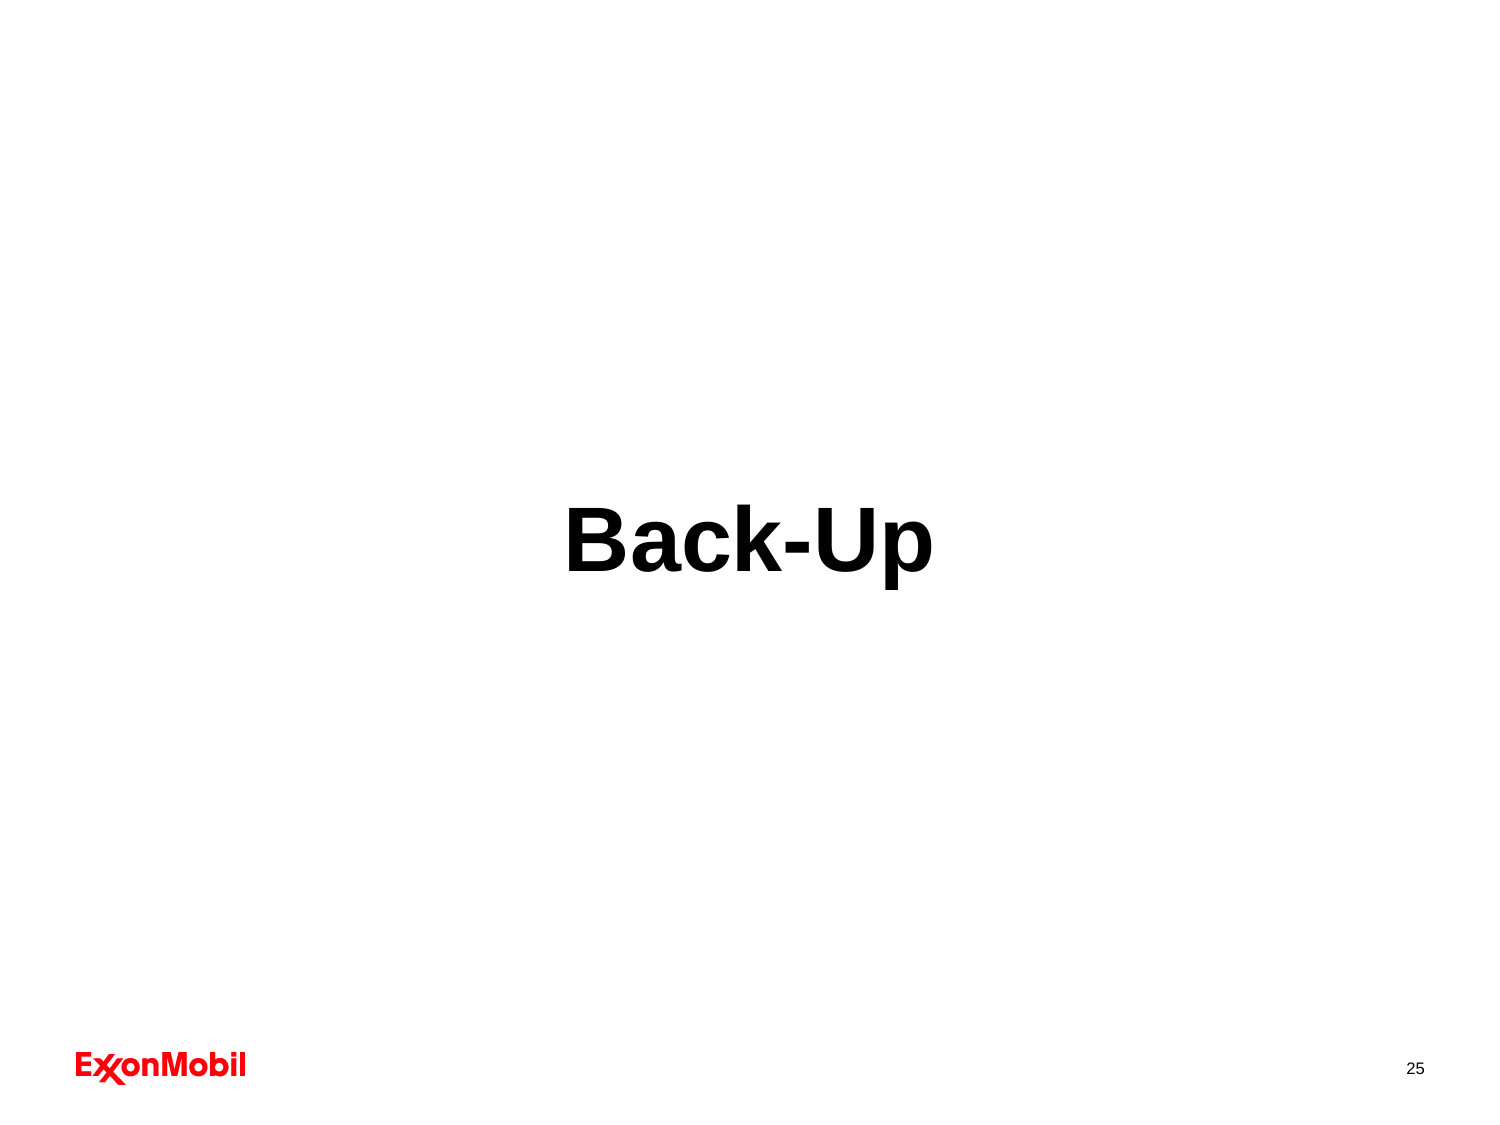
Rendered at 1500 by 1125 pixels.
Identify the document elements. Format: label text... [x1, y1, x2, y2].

picture [76, 1052, 245, 1085]
list Back-Up [0, 149, 1500, 940]
